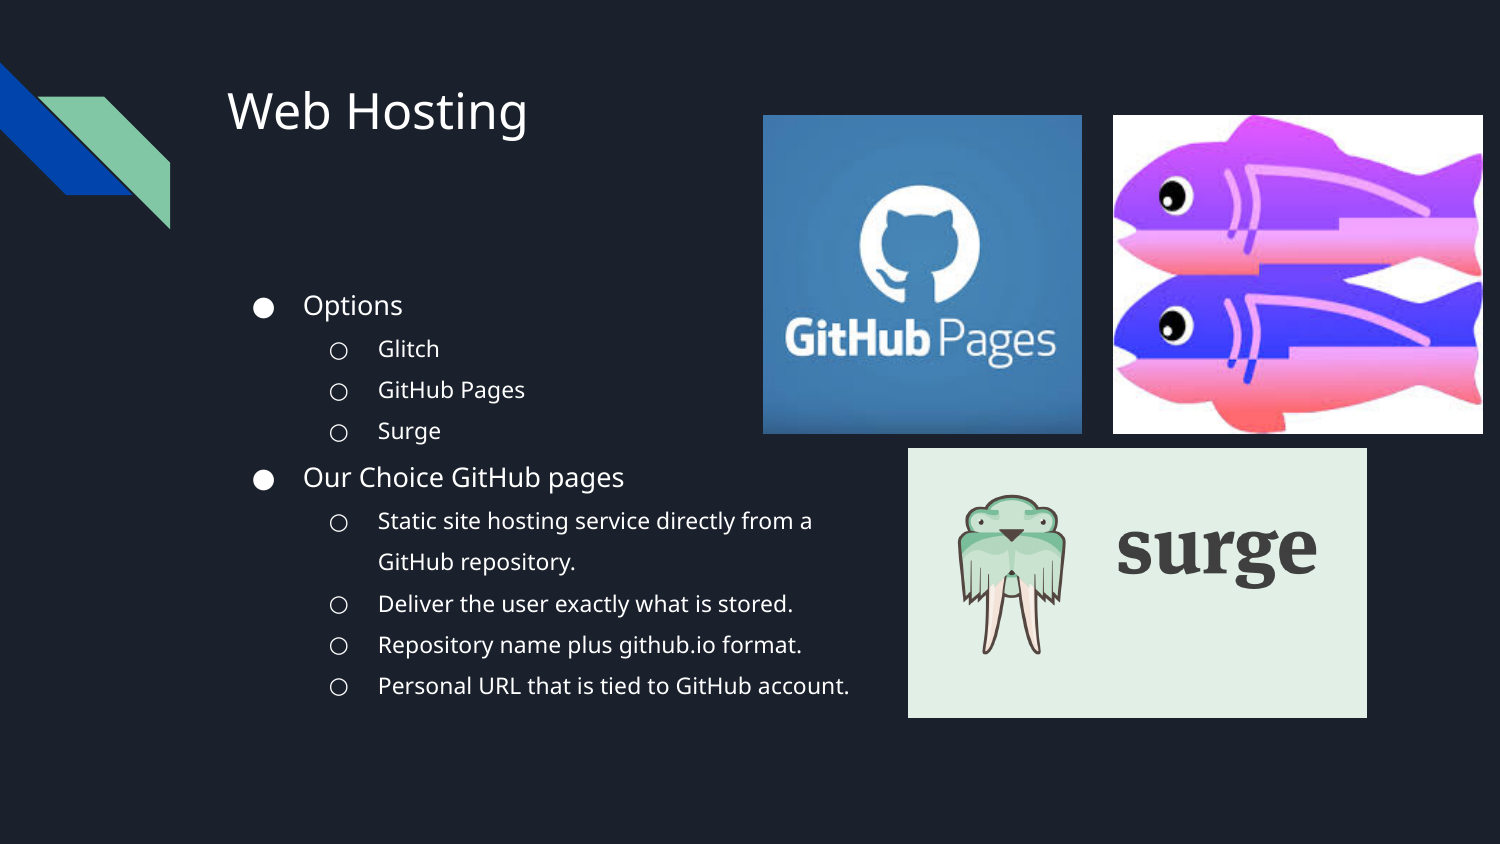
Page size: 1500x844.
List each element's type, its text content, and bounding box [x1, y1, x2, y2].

title Web Hosting [212, 64, 1368, 215]
picture [762, 115, 1082, 435]
picture [908, 447, 1368, 718]
picture [1112, 115, 1483, 435]
list Options Glitch GitHub Pages Surge Our Choice GitHub pages Static site hosting service directly from a GitHub repository. Deliver the user exactly what is stored. Repository name plus github.io format. Personal URL that is tied to GitHub account. [212, 257, 909, 735]
